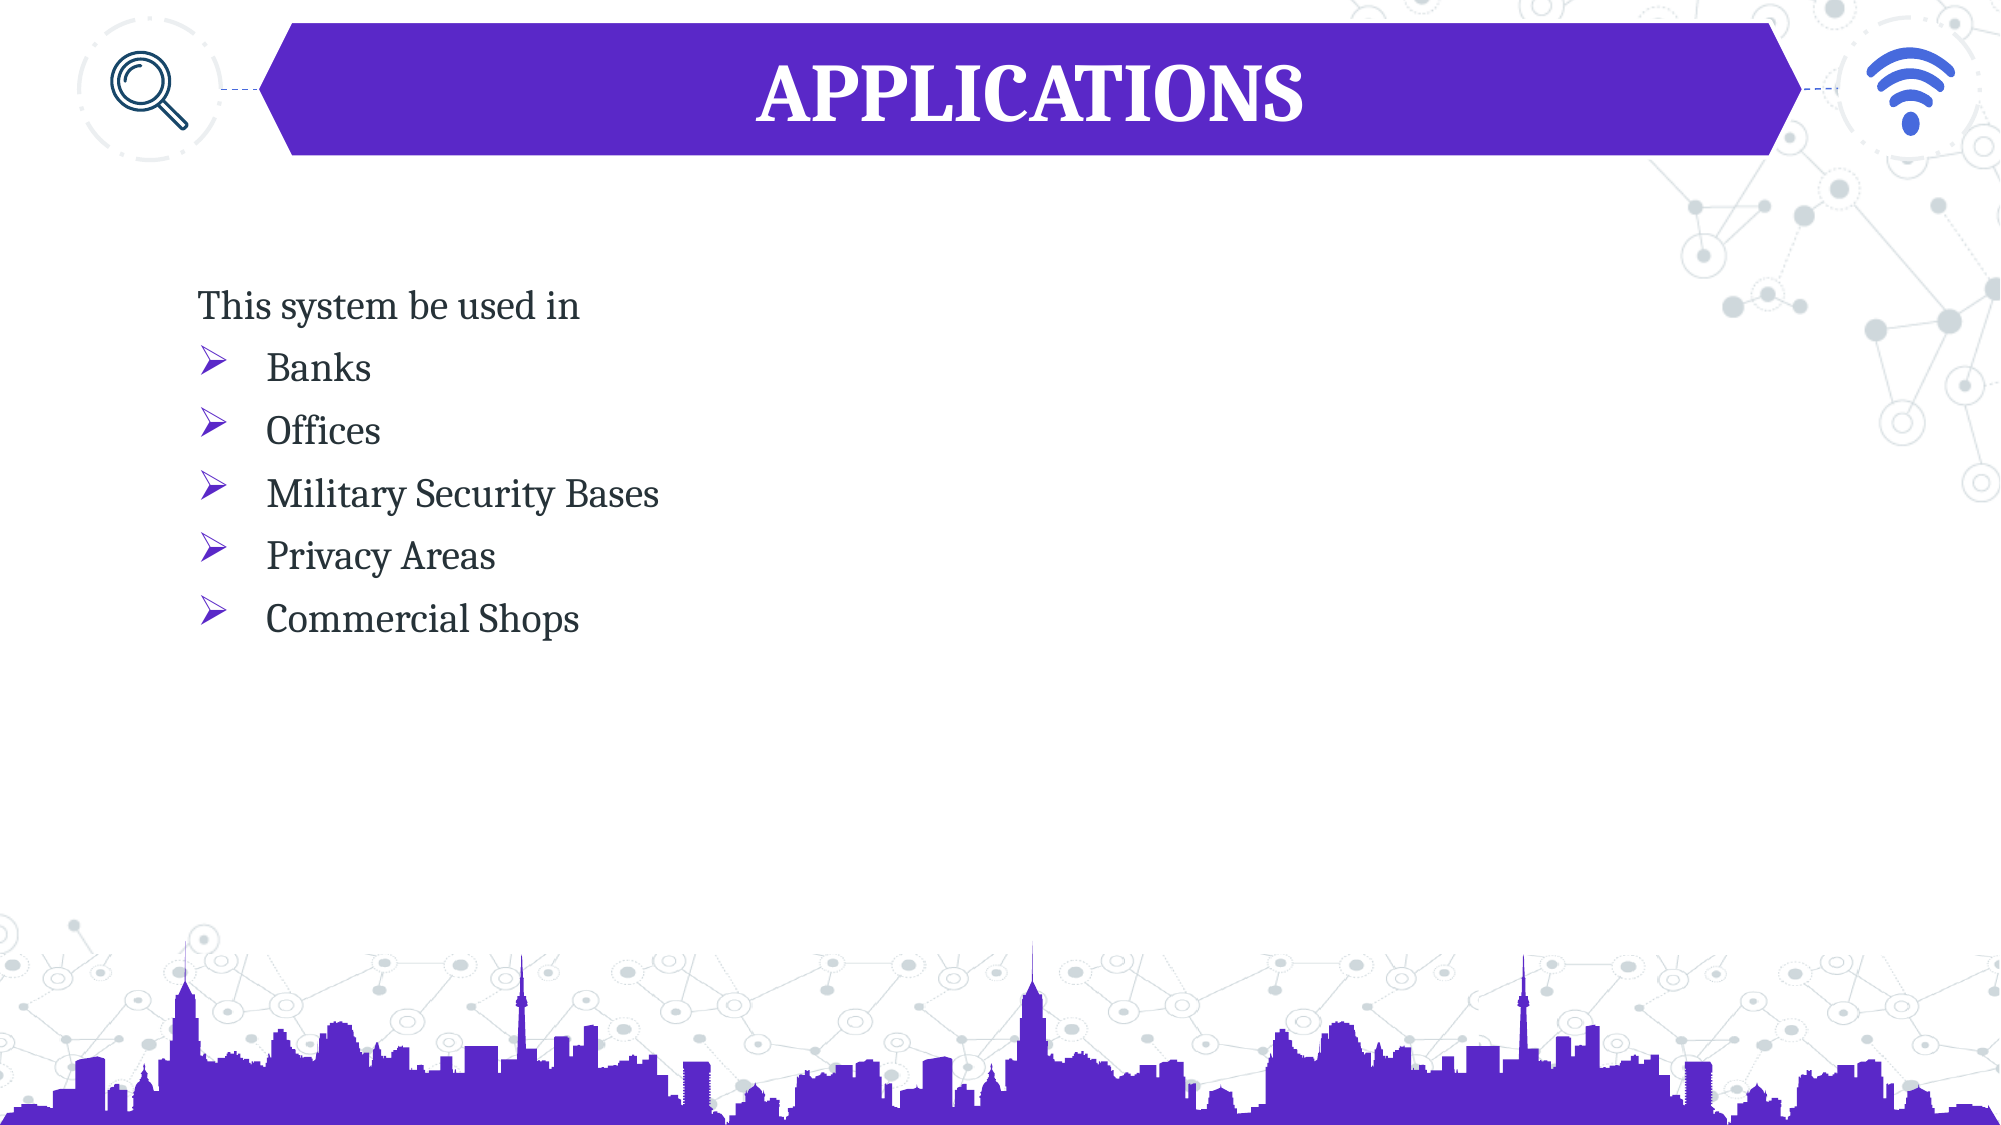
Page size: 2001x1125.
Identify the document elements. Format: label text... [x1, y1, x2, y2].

list APPLICATIONS [291, 34, 1769, 143]
list This system be used in Banks Offices Military Security Bases Privacy Areas Commercial Shops [176, 262, 1792, 863]
picture [0, 0, 2001, 1125]
